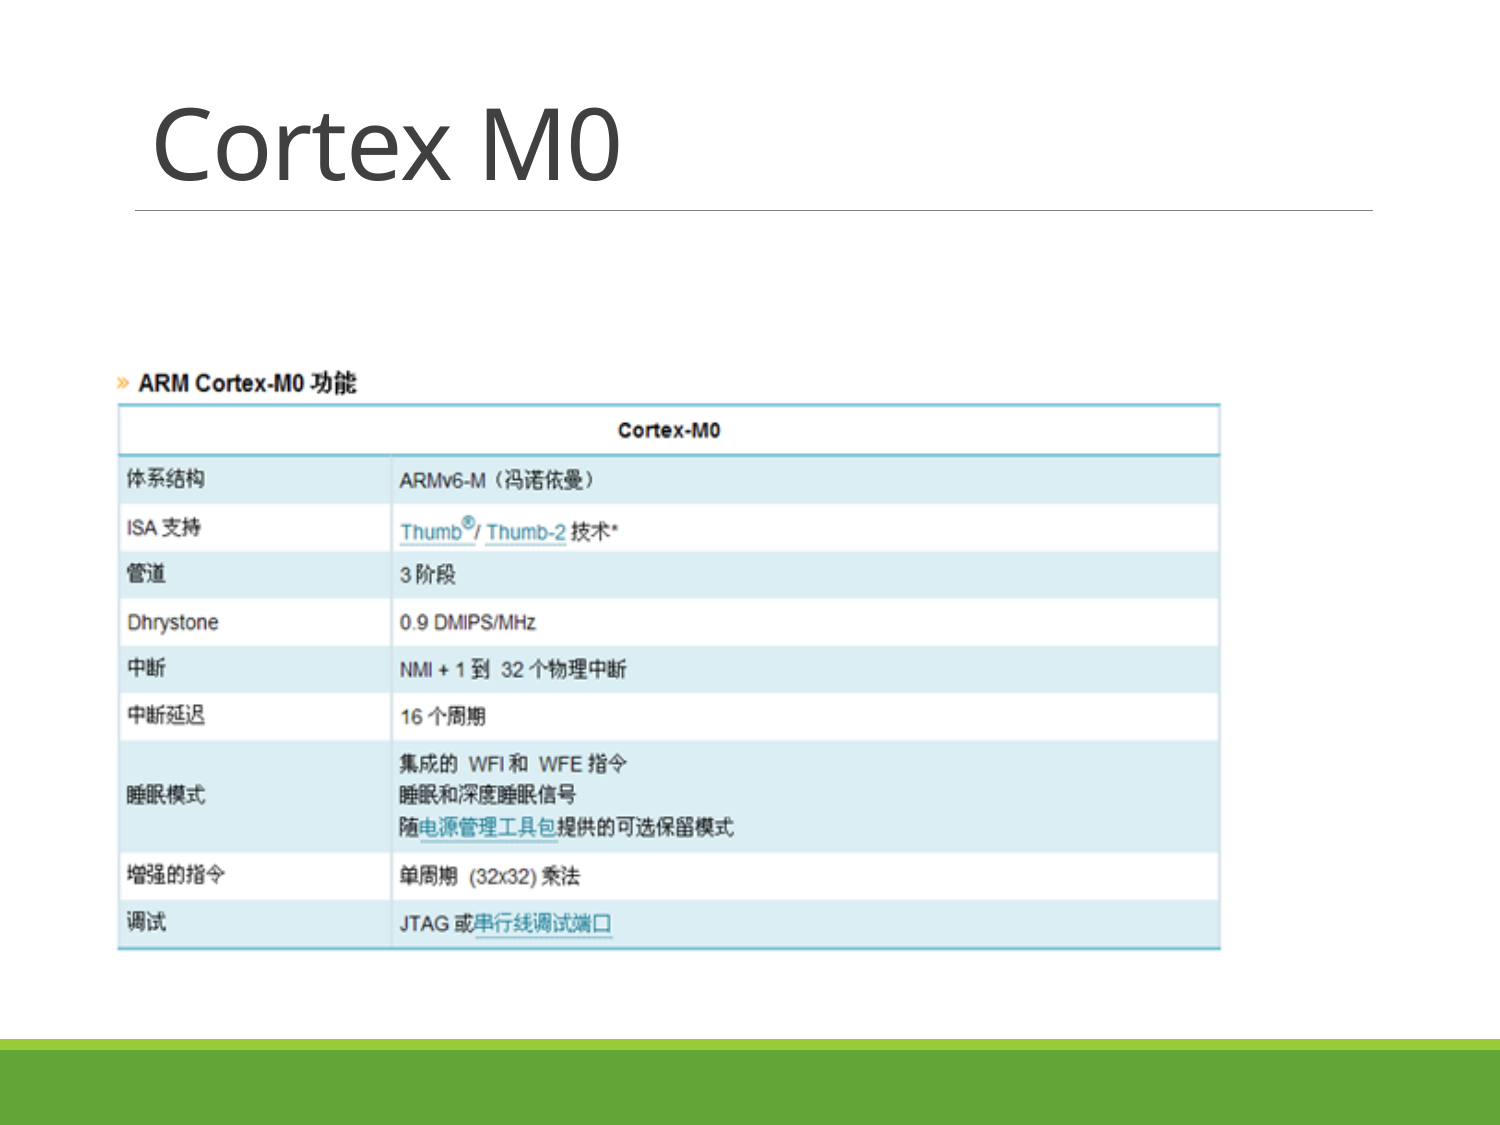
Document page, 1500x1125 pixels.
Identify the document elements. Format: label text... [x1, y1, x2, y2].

title Cortex M0 [135, 47, 1373, 209]
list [111, 366, 1227, 958]
